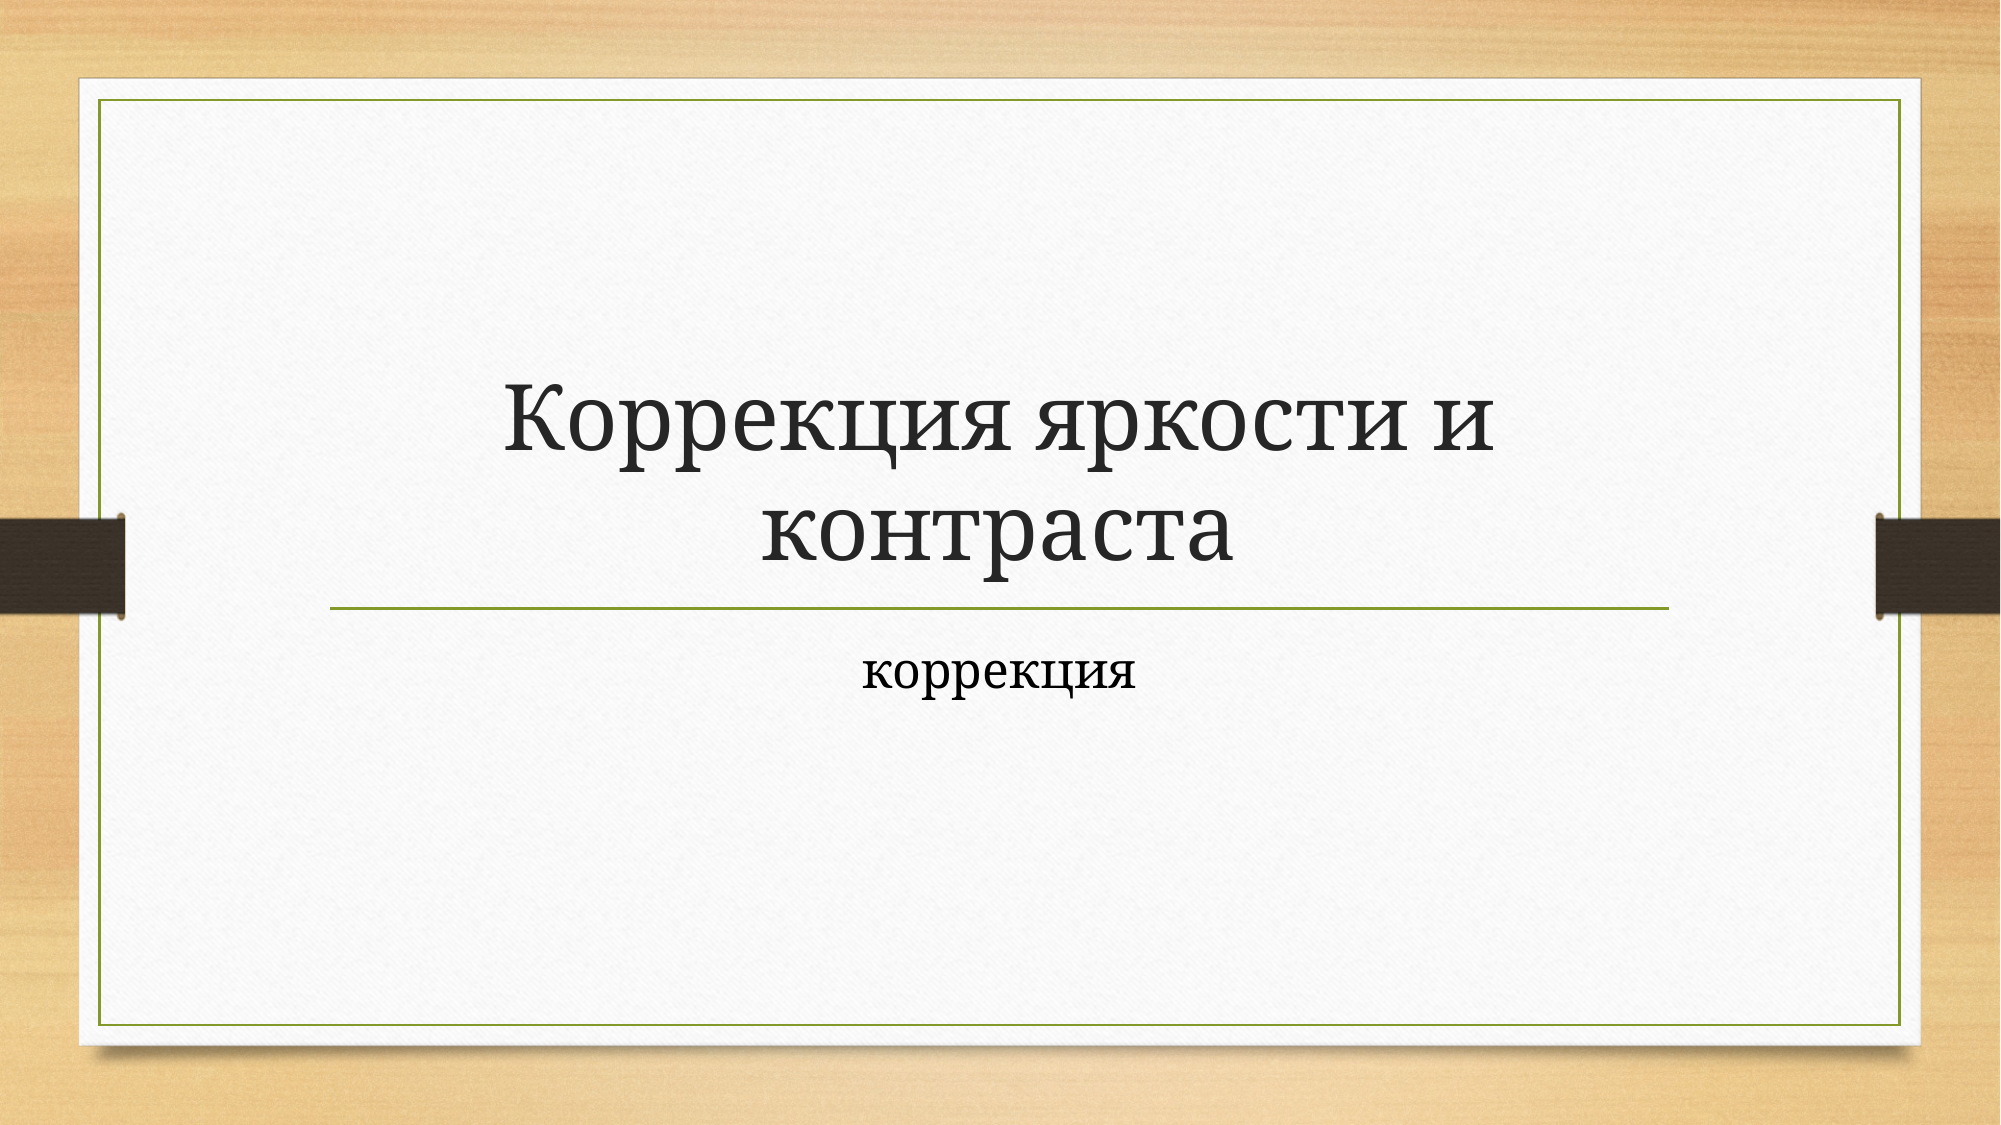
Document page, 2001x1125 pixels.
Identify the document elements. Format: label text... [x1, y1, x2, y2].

title Коррекция яркости и контраста [330, 287, 1669, 587]
picture [0, 0, 2001, 1125]
